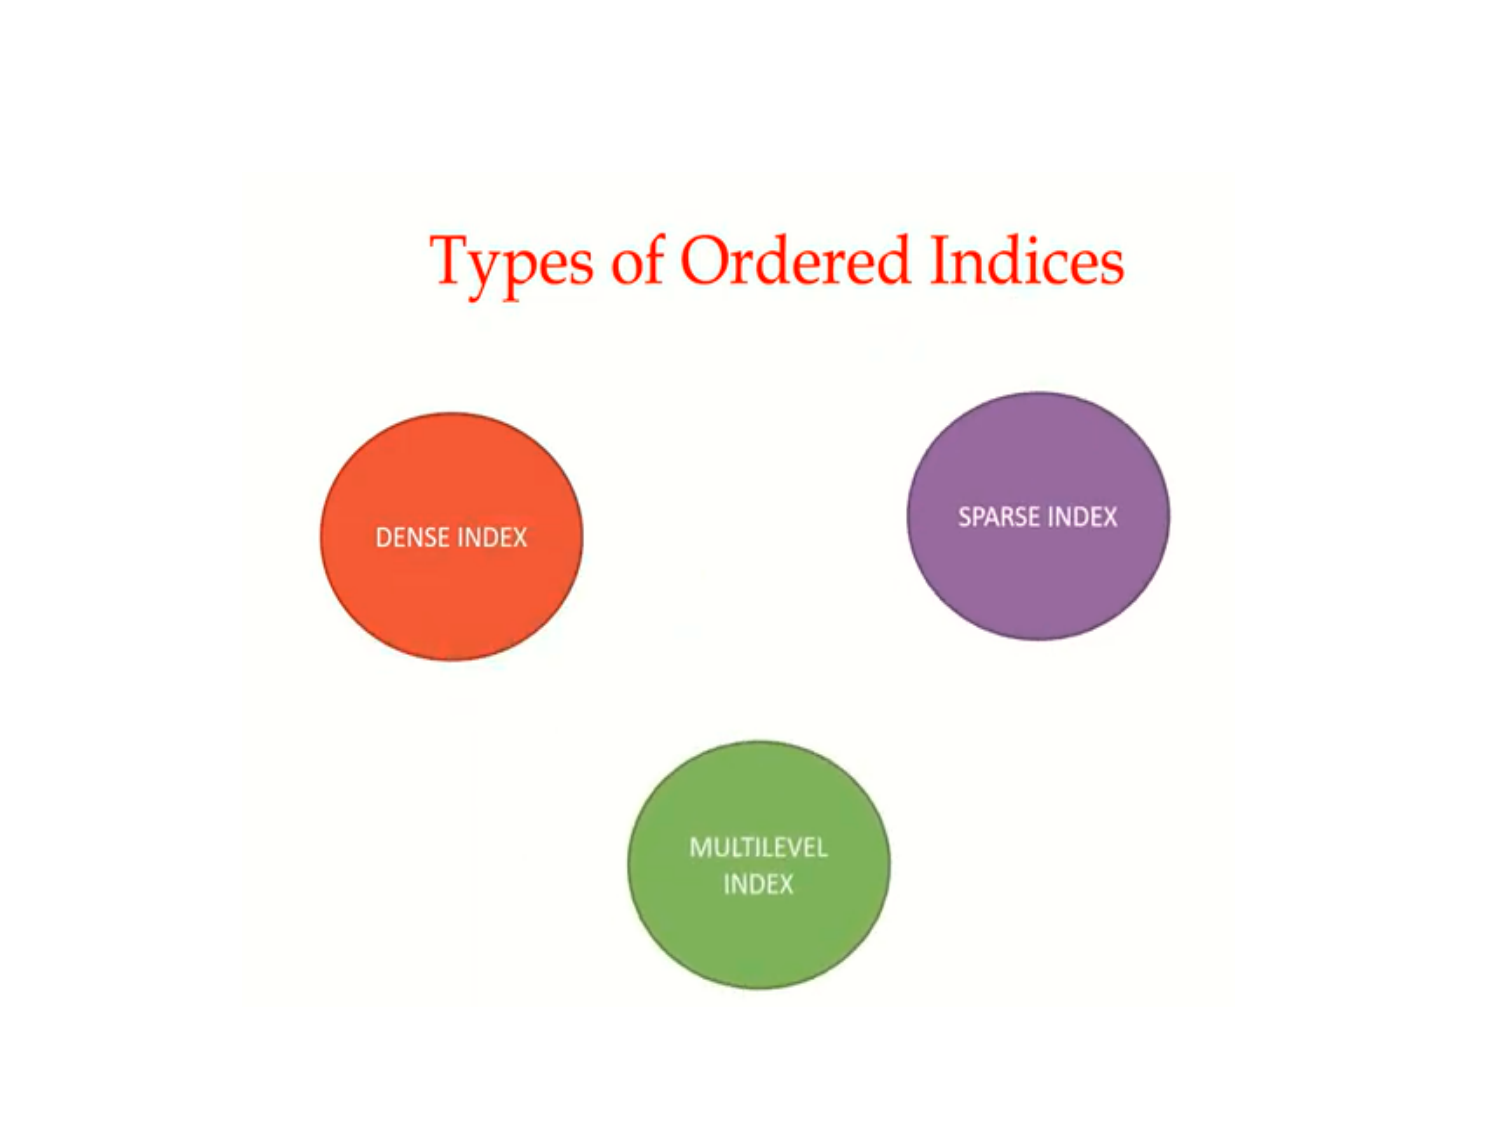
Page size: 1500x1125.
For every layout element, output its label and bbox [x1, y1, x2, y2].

list [241, 172, 1235, 1007]
